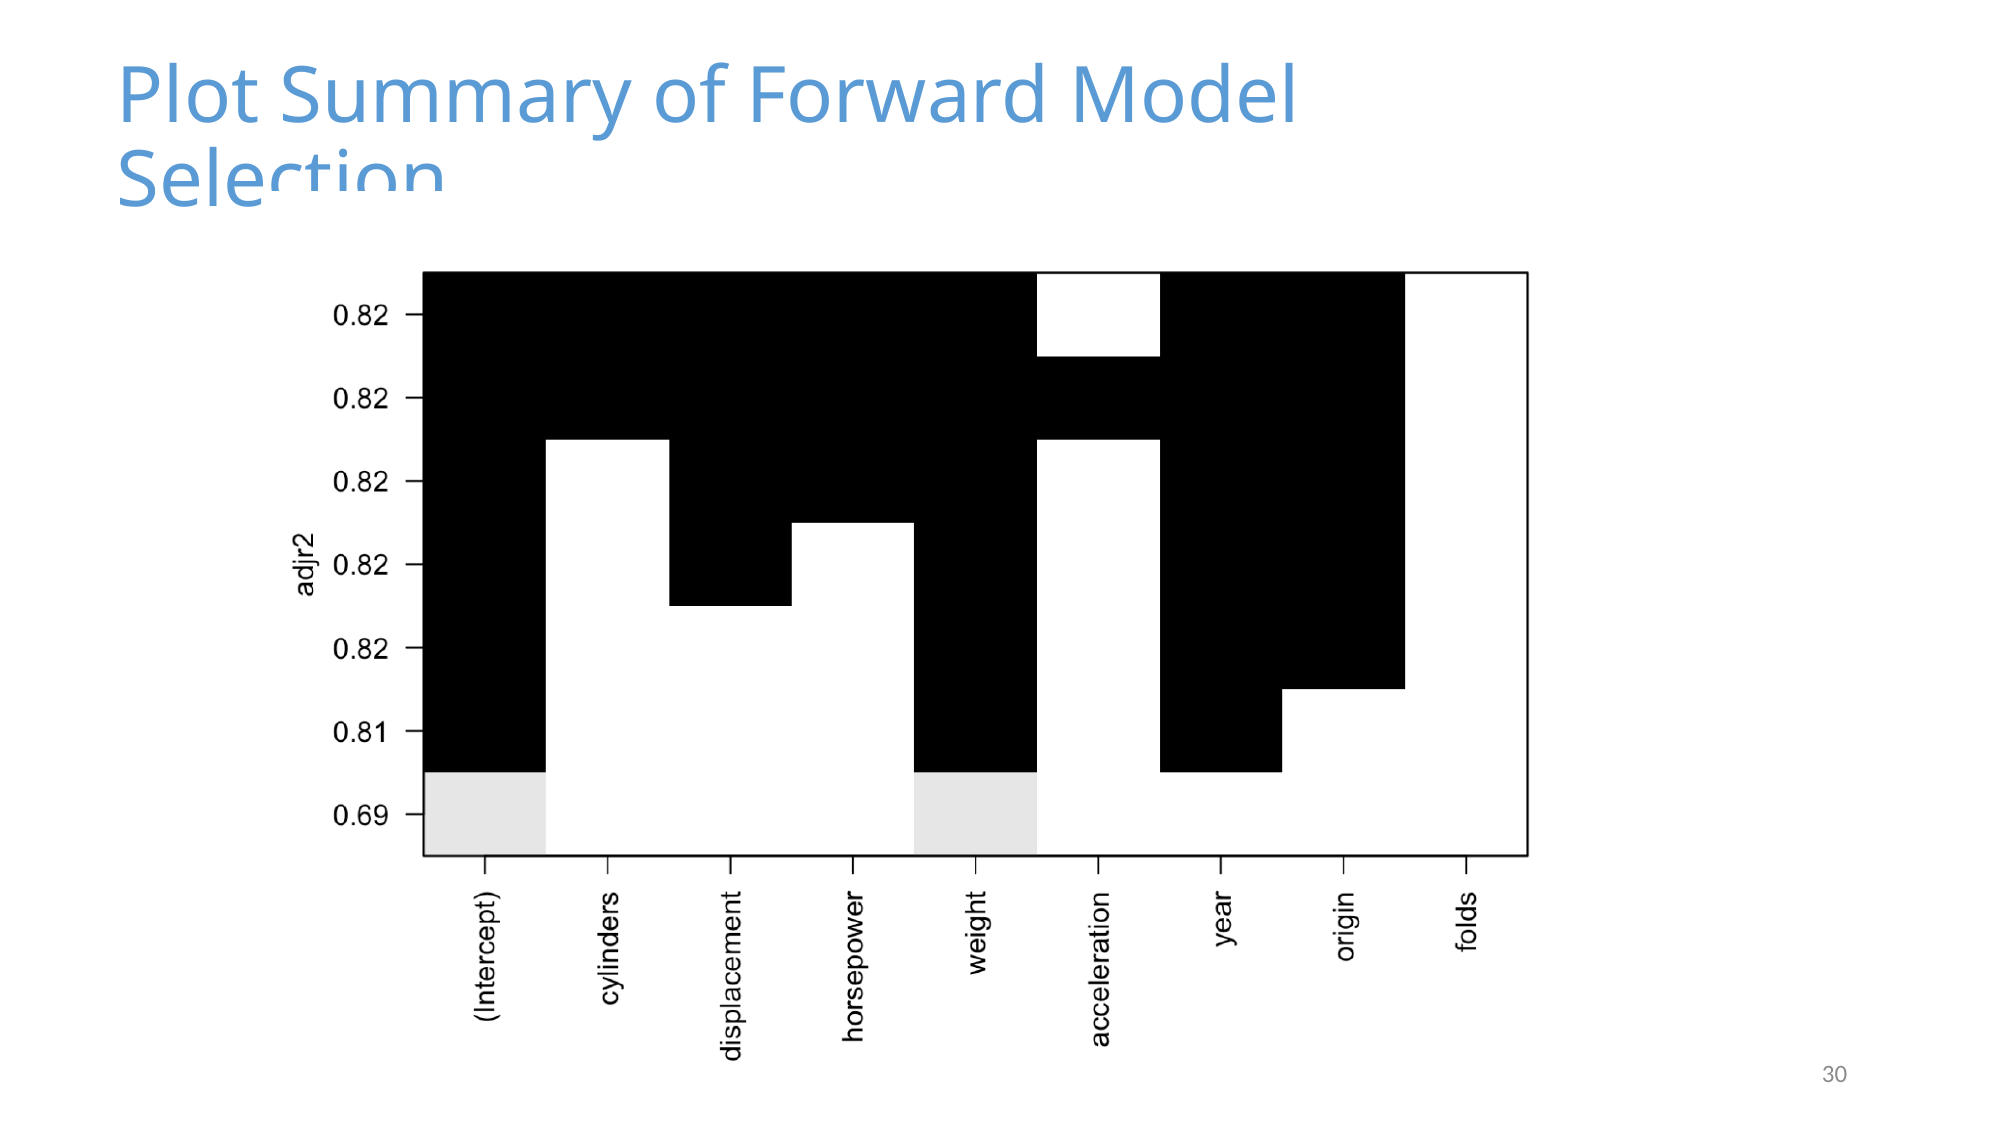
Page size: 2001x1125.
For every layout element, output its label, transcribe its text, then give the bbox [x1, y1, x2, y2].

slide_number 30 [1412, 1042, 1863, 1103]
picture [266, 191, 1602, 1099]
text_box Plot Summary of Forward Model Selection [101, 47, 1602, 232]
